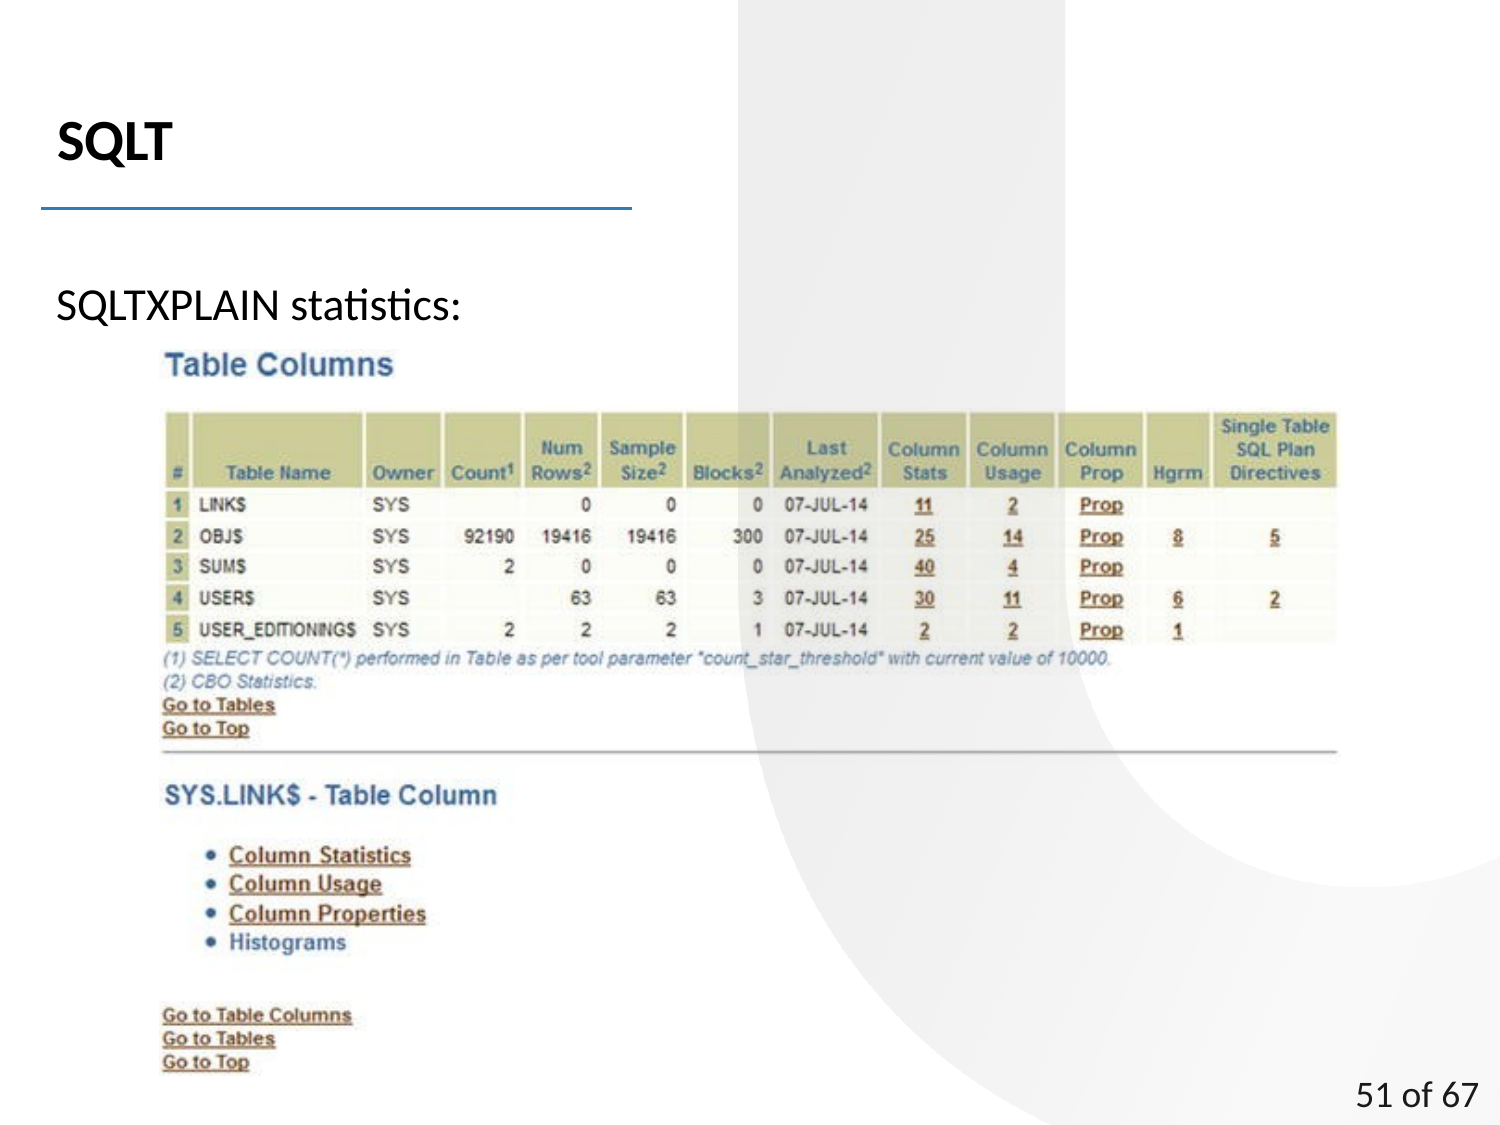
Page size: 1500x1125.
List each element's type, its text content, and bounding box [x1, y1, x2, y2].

text_box SQLTXPLAIN statistics: [41, 267, 732, 337]
picture [159, 0, 1500, 1125]
text_box SQLT [42, 95, 189, 180]
